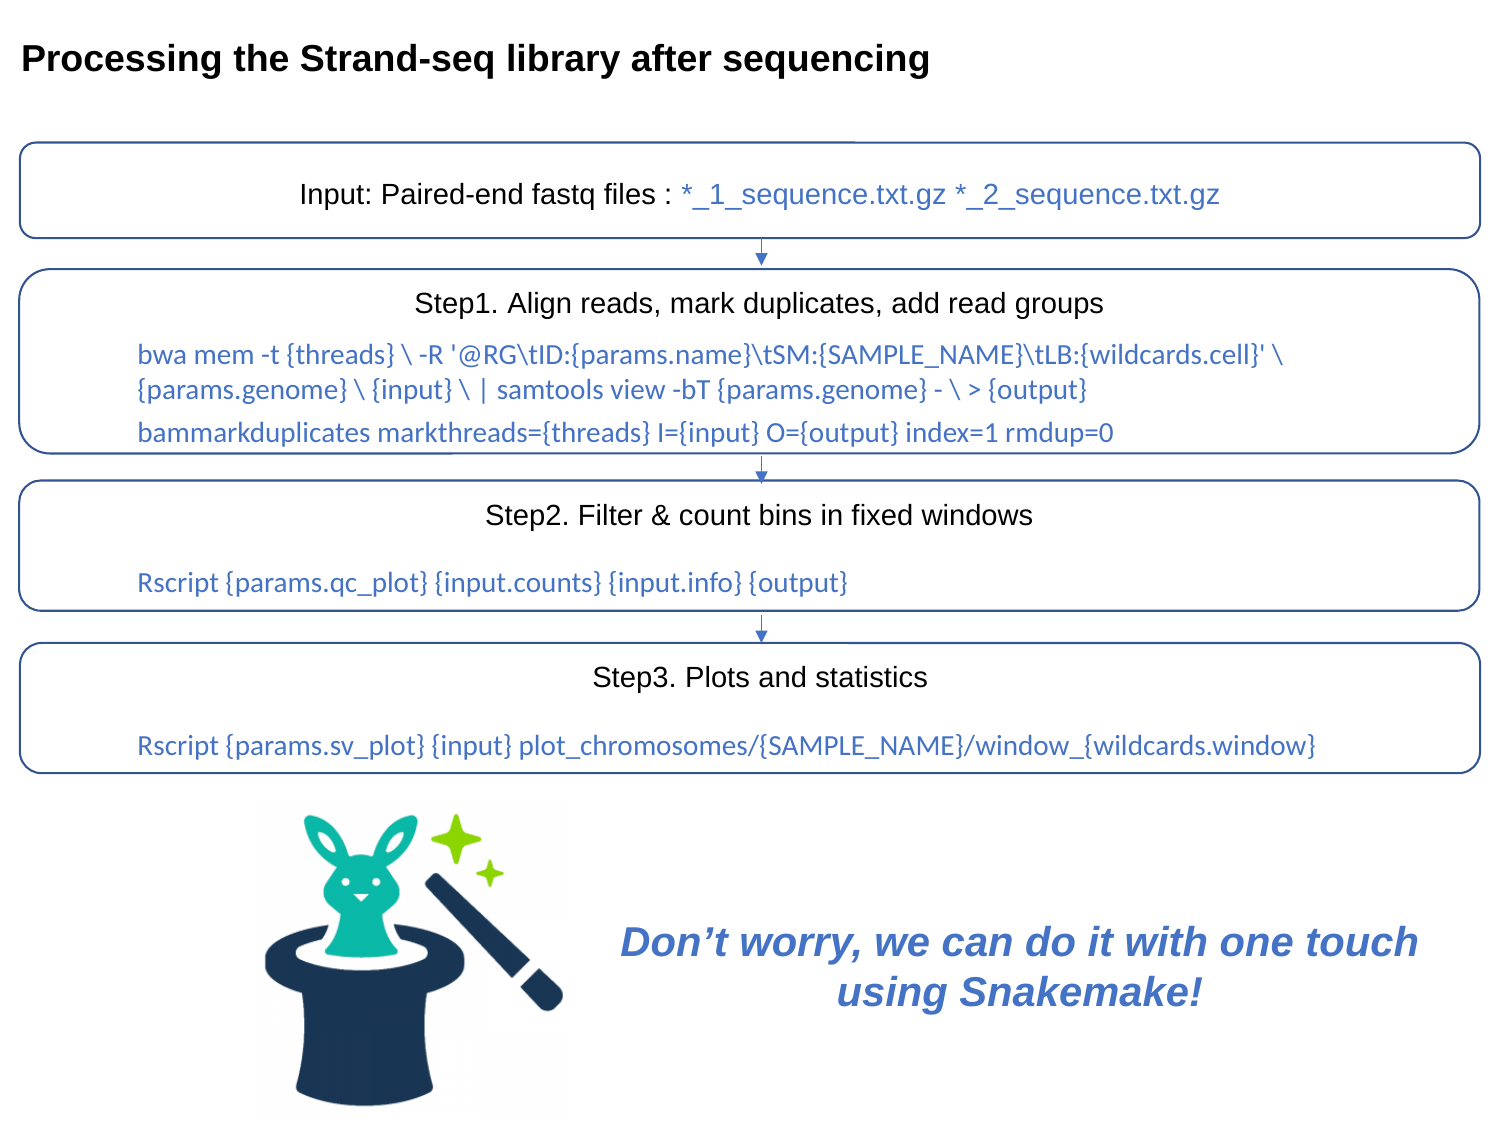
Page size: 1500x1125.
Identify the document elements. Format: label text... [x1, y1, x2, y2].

text_box [18, 268, 1481, 455]
text_box Step2. Filter & count bins in fixed windows [163, 488, 1357, 539]
text_box bammarkduplicates markthreads={threads} I={input} O={output} index=1 rmdup=0 [122, 405, 1428, 456]
picture [255, 803, 569, 1117]
text_box [18, 641, 1482, 775]
text_box Rscript {params.qc_plot} {input.counts} {input.info} {output} [122, 556, 873, 606]
text_box bwa mem -t {threads} \ -R '@RG\tID:{params.name}\tSM:{SAMPLE_NAME}\tLB:{wildcards.cell}' \ {params.genome} \ {input} \ | samtools view -bT {params.genome} - \ > {output} [122, 327, 1376, 405]
text_box Processing the Strand-seq library after sequencing [6, 26, 1478, 87]
text_box Step3. Plots and statistics [163, 651, 1357, 701]
text_box [18, 479, 1481, 612]
text_box Input: Paired-end fastq files : *_1_sequence.txt.gz *_2_sequence.txt.gz [163, 167, 1357, 218]
text_box Step1. Align reads, mark duplicates, add read groups [163, 277, 1357, 327]
text_box [18, 141, 1482, 240]
text_box Don’t worry, we can do it with one touch using Snakemake! [599, 907, 1440, 1023]
text_box Rscript {params.sv_plot} {input} plot_chromosomes/{SAMPLE_NAME}/window_{wildcards.window} [122, 718, 1478, 769]
